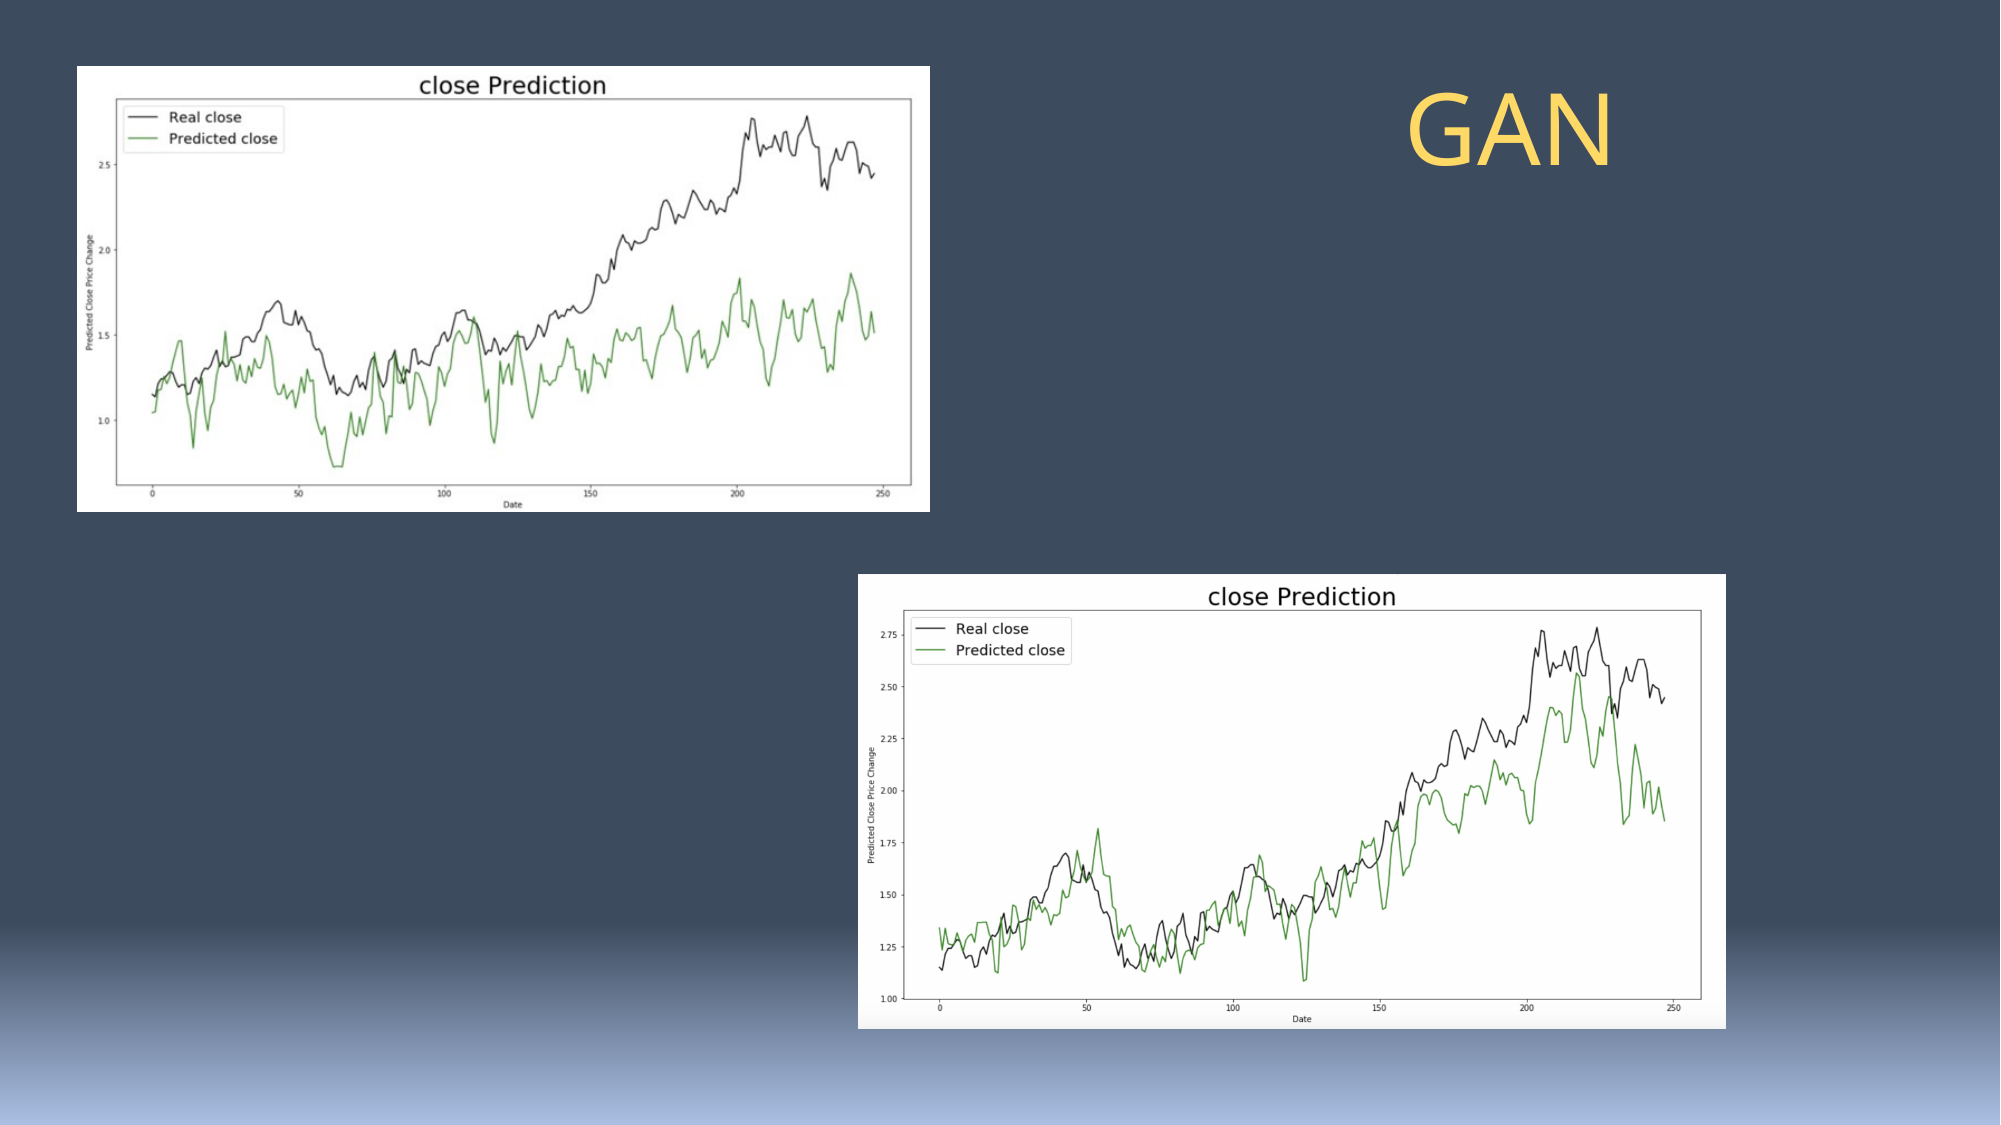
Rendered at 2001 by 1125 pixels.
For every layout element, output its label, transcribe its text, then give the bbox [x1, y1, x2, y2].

picture [858, 574, 1726, 1029]
picture [77, 66, 930, 513]
text_box GAN [1390, 35, 2000, 232]
